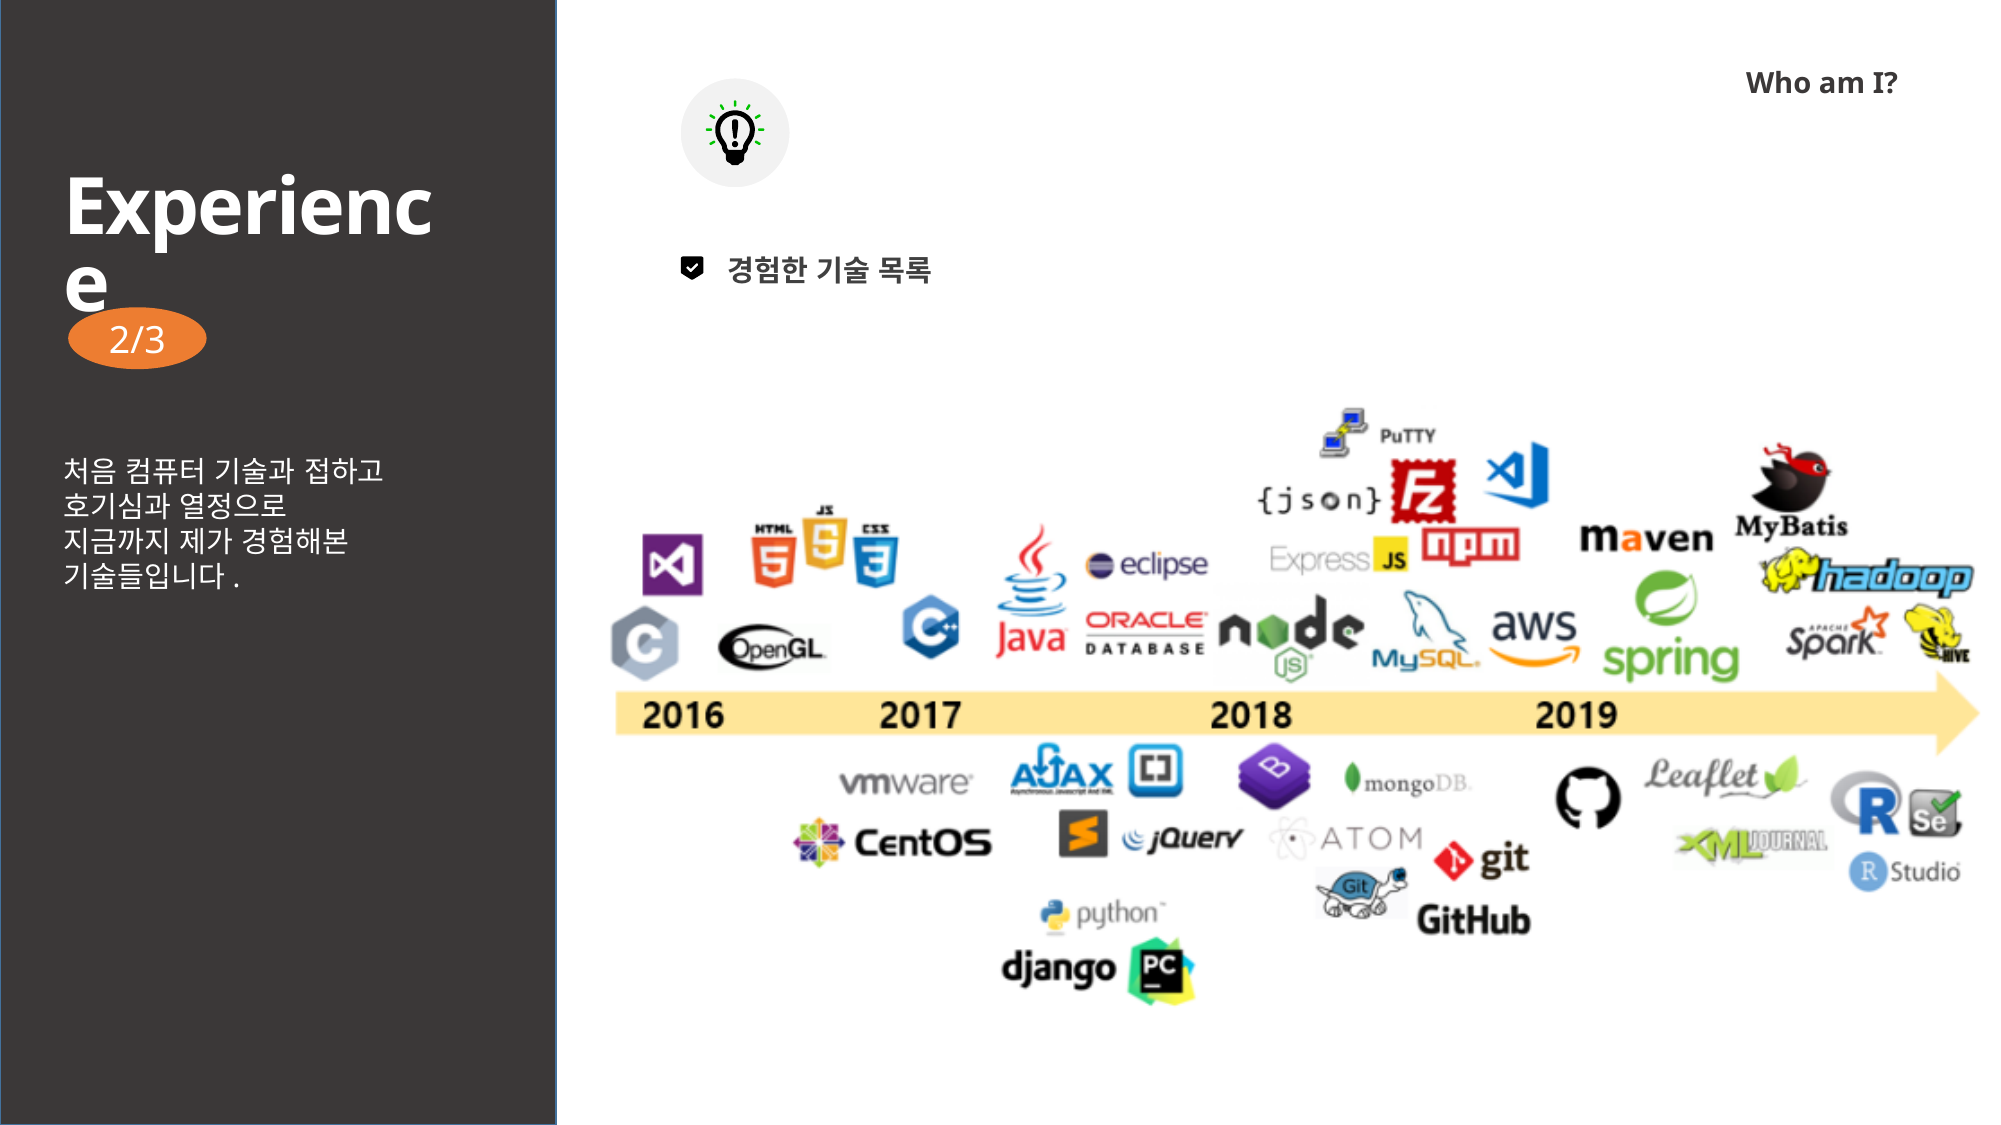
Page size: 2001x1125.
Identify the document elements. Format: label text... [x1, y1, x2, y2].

text_box 경험한 기술 목록 [679, 252, 1128, 288]
text_box [0, 0, 557, 1125]
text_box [679, 76, 792, 189]
text_box 2/3 [67, 306, 208, 371]
picture [591, 376, 2000, 1049]
text_box 처음 컴퓨터 기술과 접하고 호기심과 열정으로 지금까지 제가 경험해본 기술들입니다. [63, 453, 474, 594]
text_box Who am I? [1211, 64, 1899, 100]
text_box Experience [63, 174, 474, 327]
text_box [680, 256, 704, 280]
